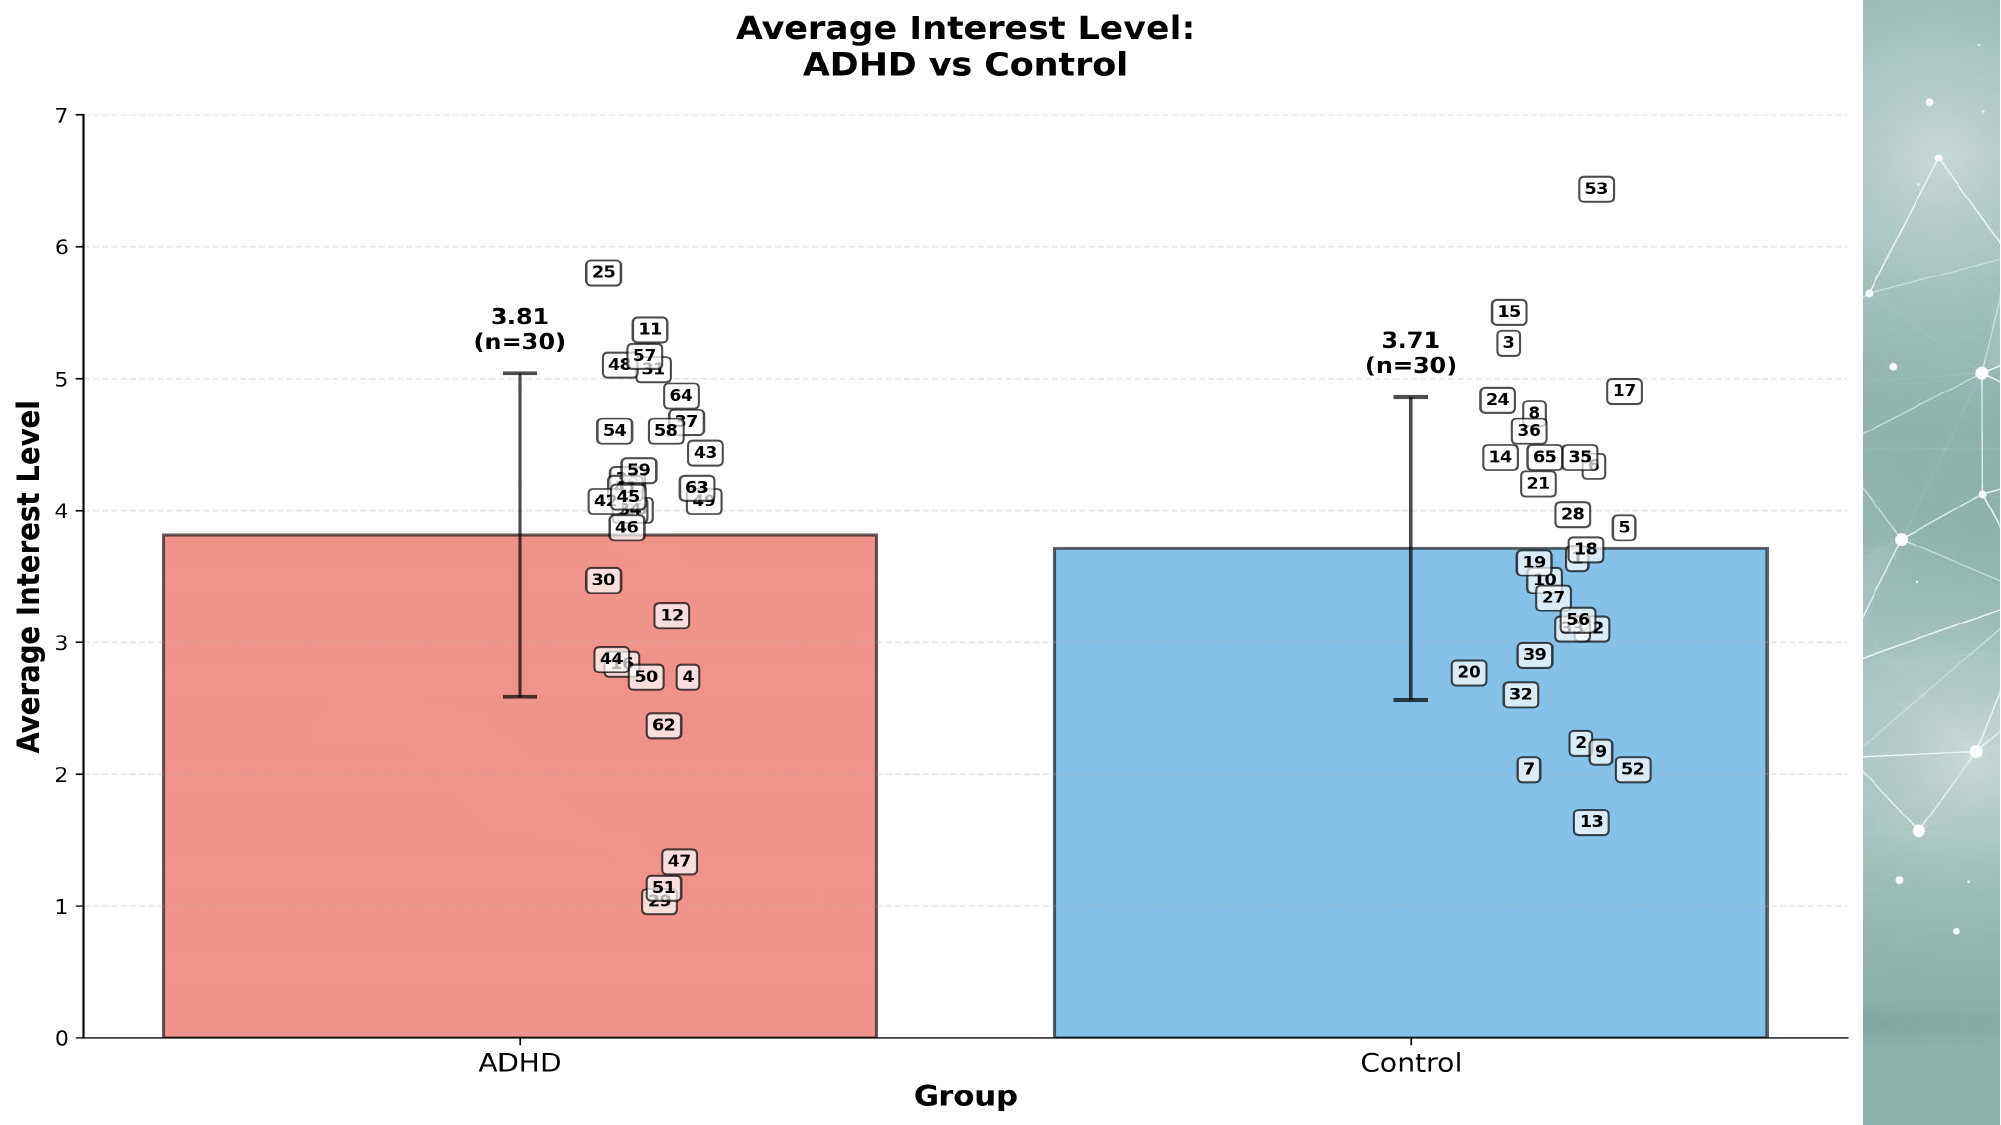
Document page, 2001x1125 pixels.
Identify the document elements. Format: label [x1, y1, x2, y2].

picture [1863, 0, 2000, 1125]
list [0, 0, 1863, 1125]
